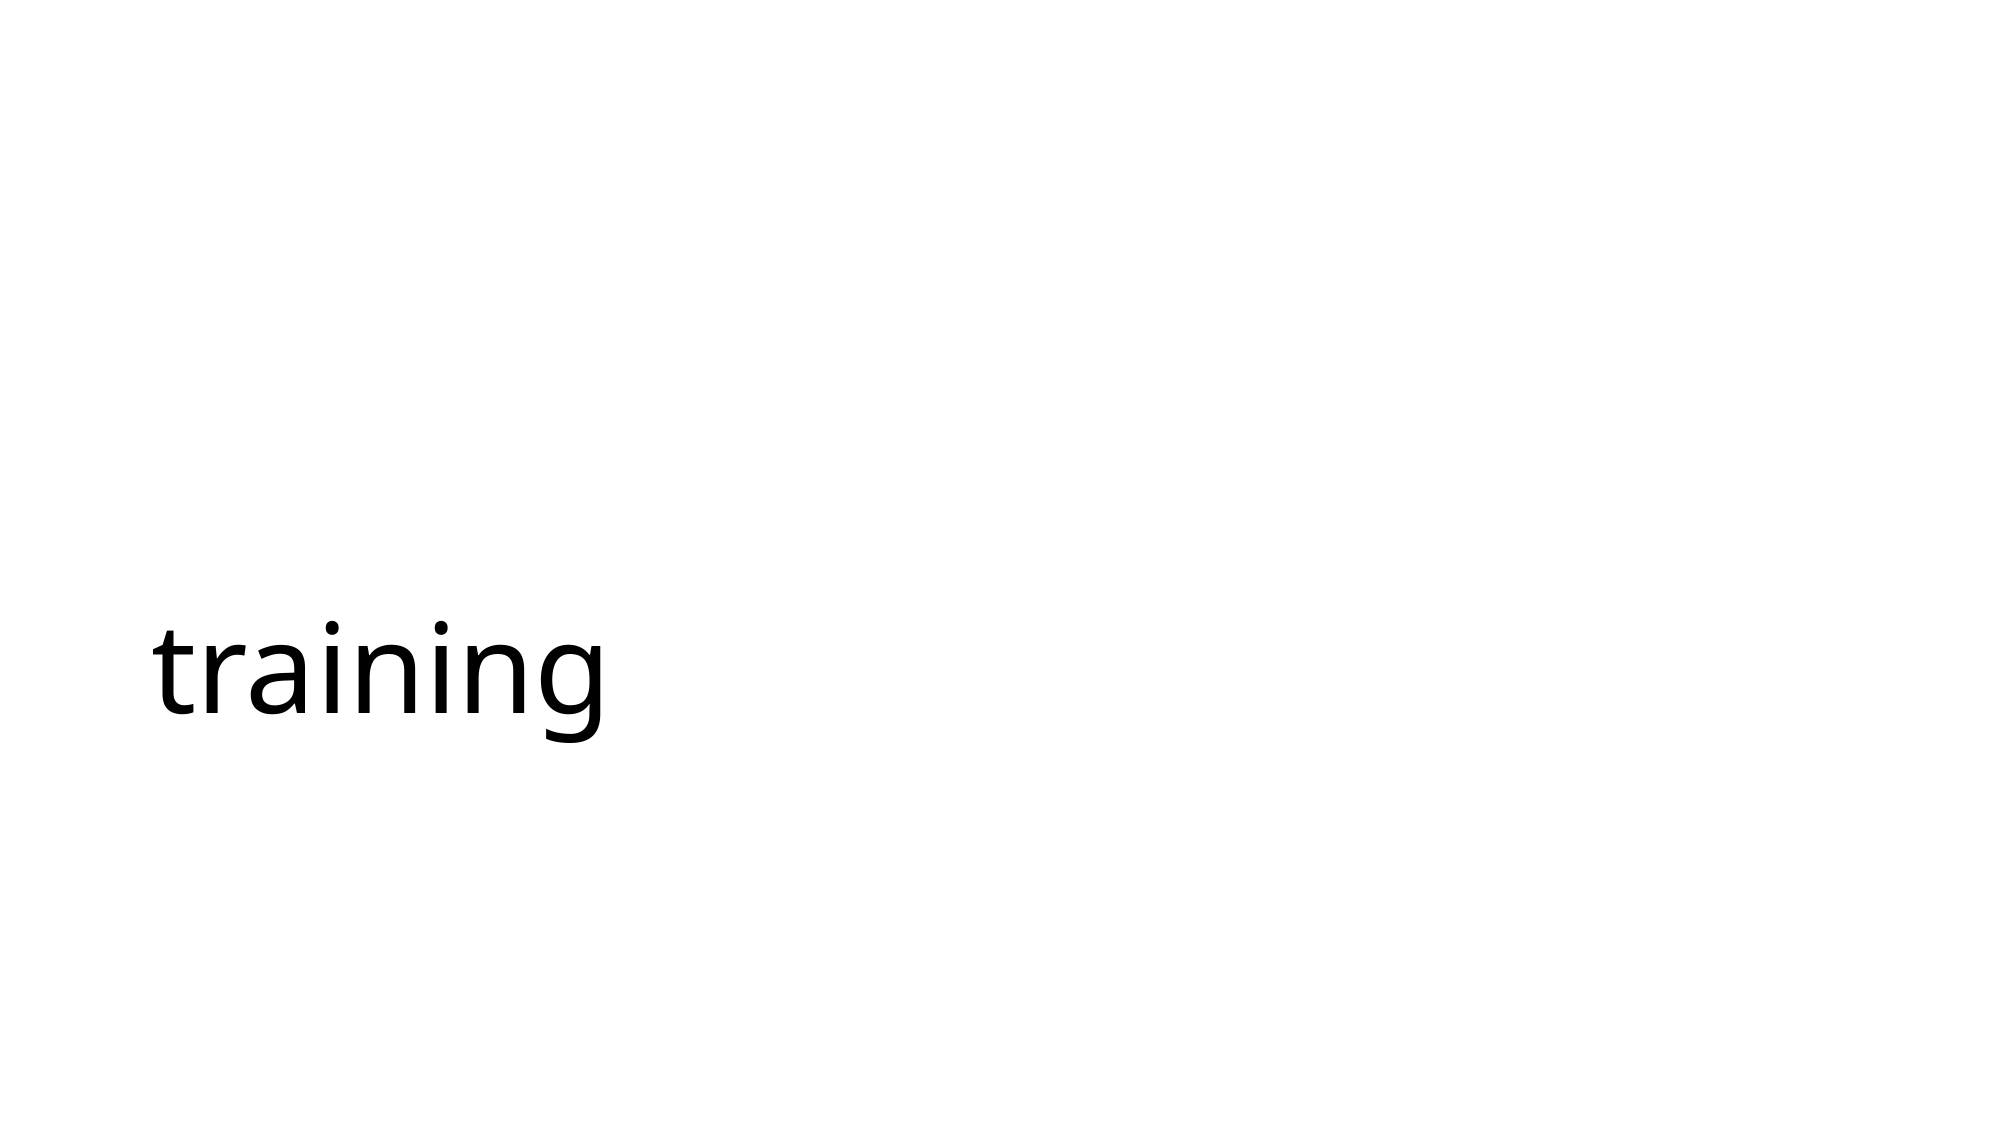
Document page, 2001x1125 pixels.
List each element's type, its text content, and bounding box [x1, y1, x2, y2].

title training [136, 280, 1862, 749]
